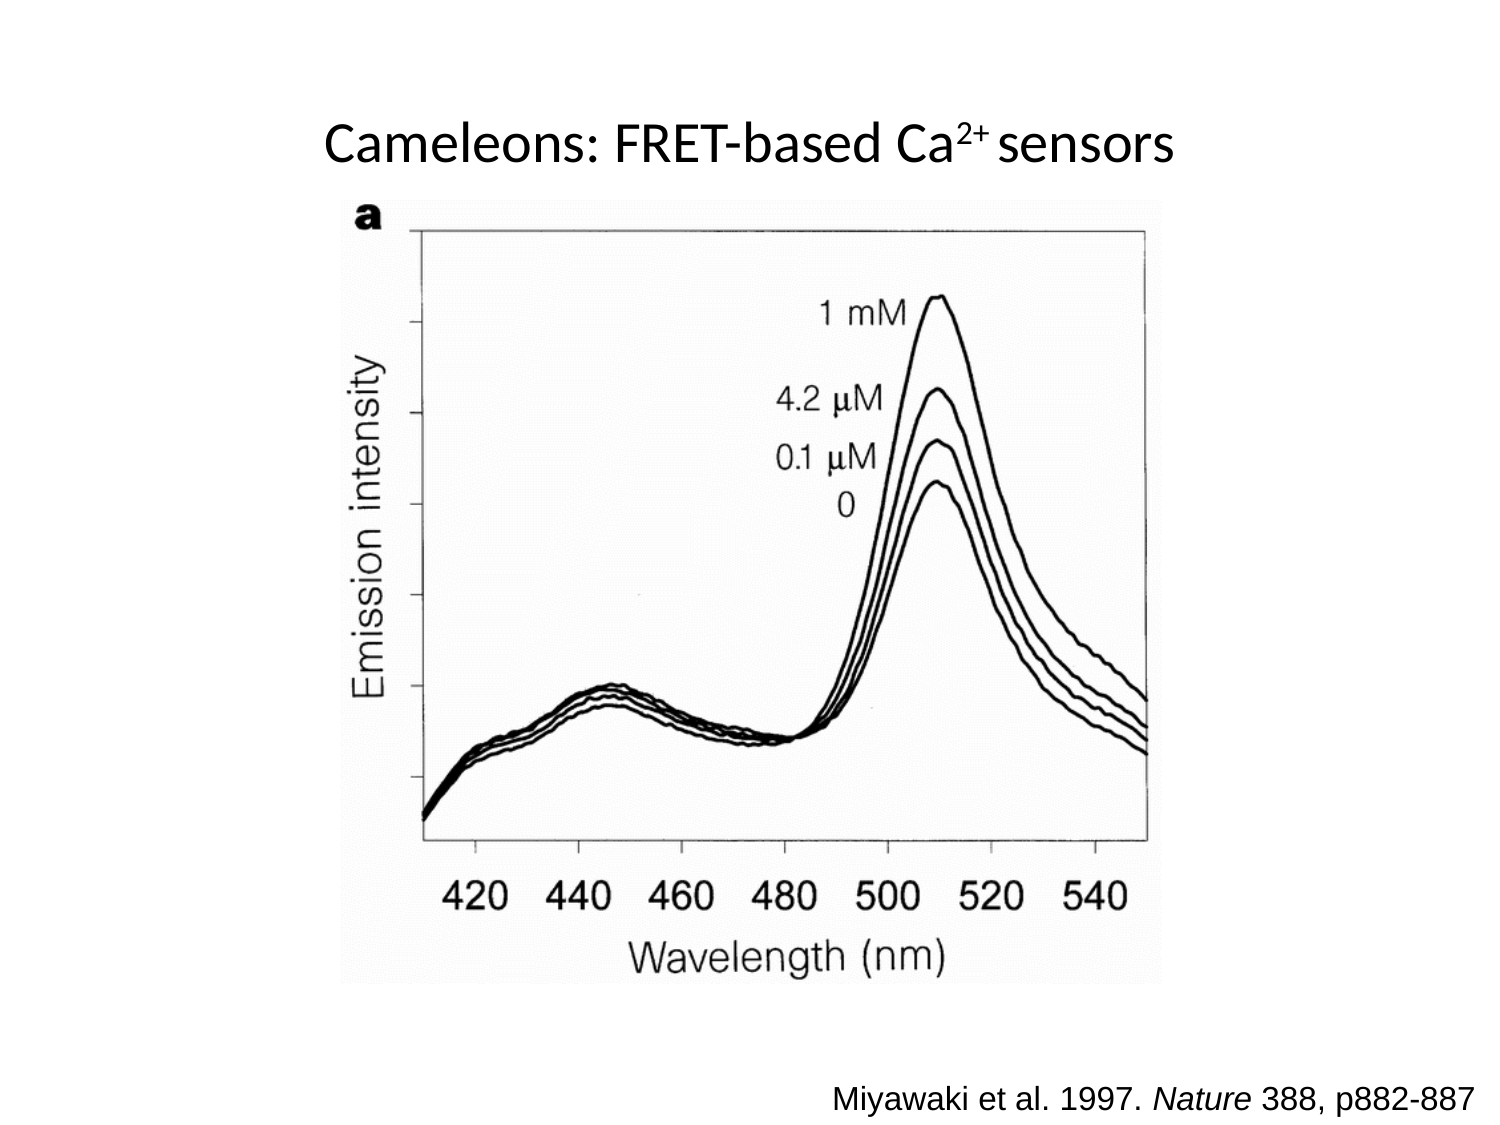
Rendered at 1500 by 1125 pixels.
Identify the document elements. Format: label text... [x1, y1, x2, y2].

text_box Miyawaki et al. 1997. Nature 388, p882-887 [562, 1069, 1500, 1125]
title Cameleons: FRET-based Ca2+ sensors [74, 44, 1426, 233]
picture [338, 199, 1163, 984]
